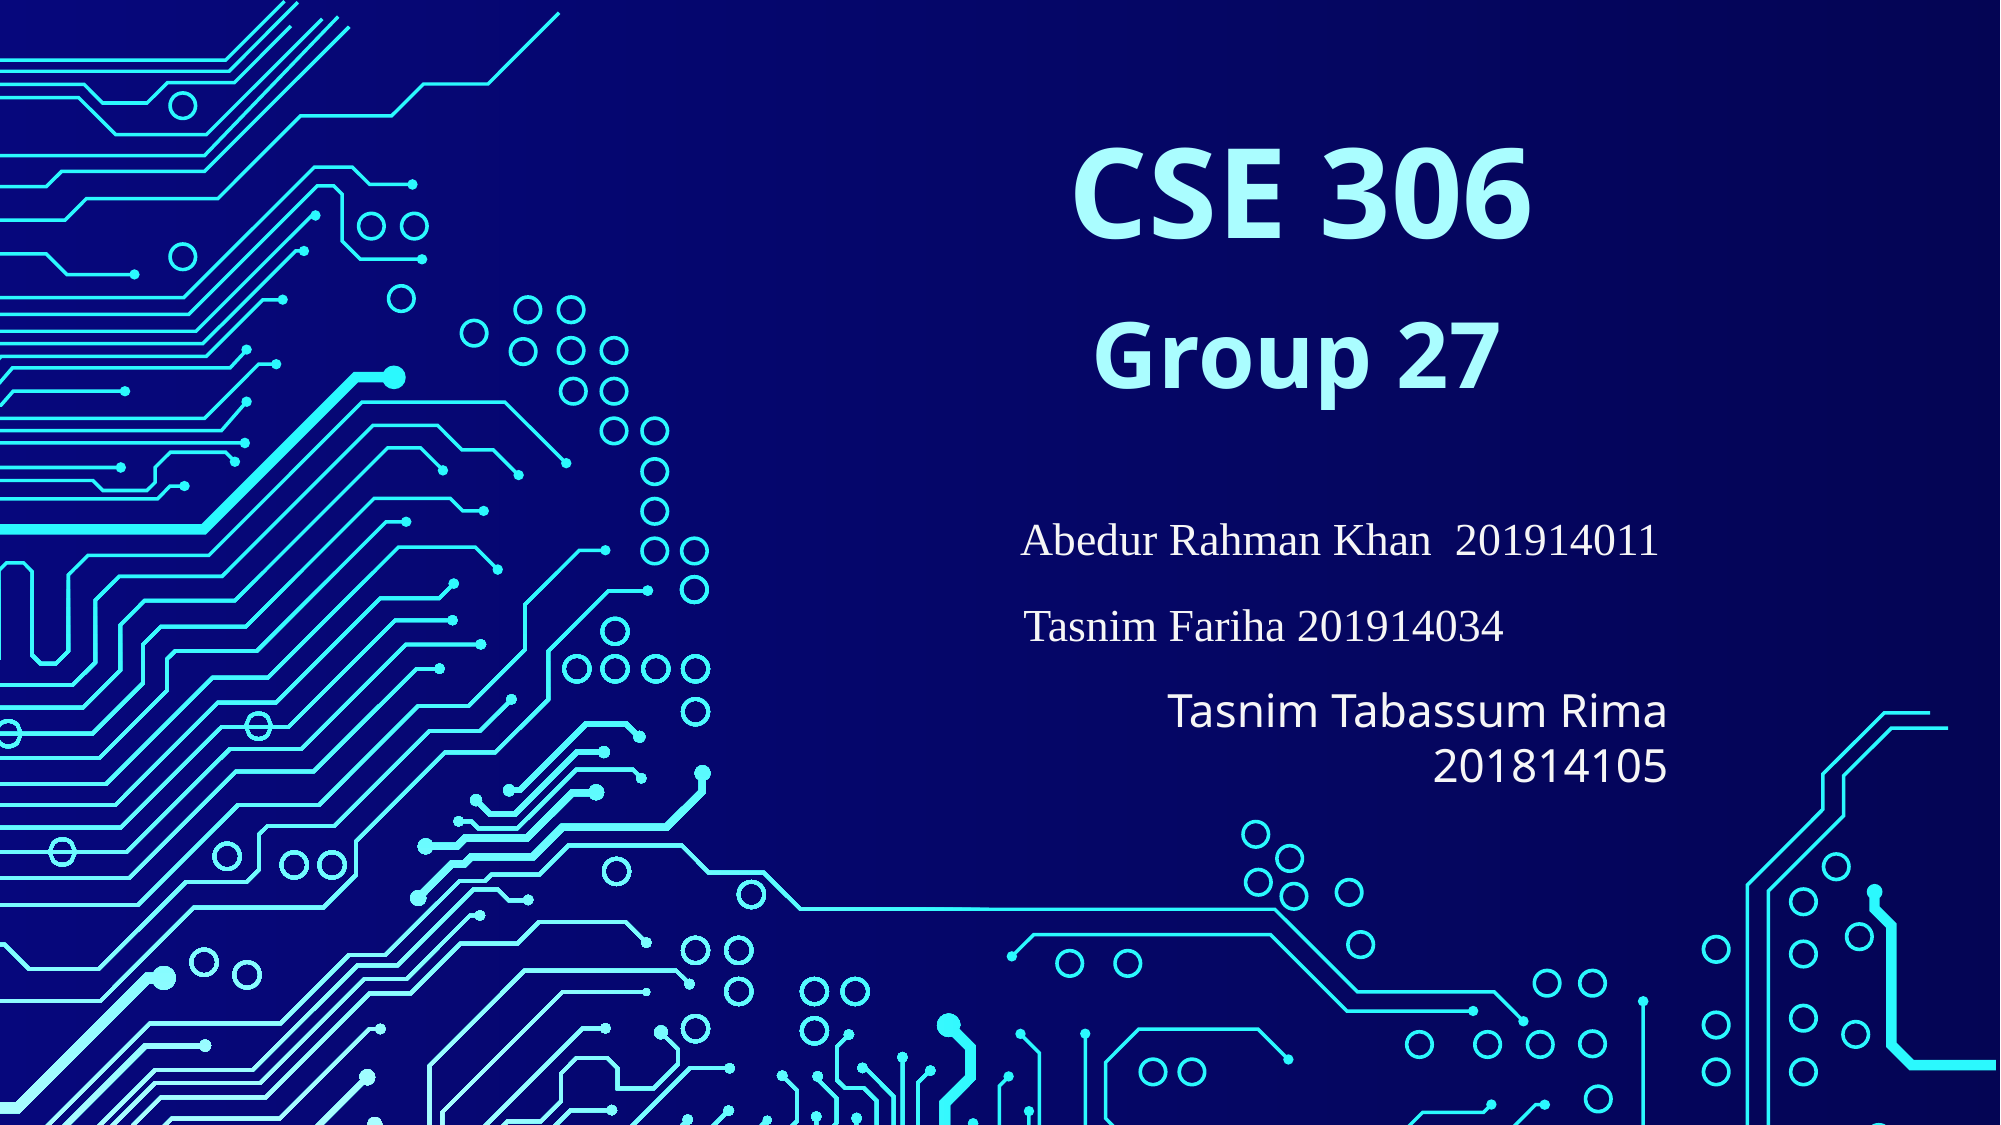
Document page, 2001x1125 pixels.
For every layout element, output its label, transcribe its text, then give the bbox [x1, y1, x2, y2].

text_box Tasnim Tabassum Rima 201814105 [999, 674, 1684, 799]
text_box Abedur Rahman Khan 201914011 [991, 502, 1676, 572]
text_box Tasnim Fariha 201914034 [835, 588, 1519, 658]
text_box CSE 306 Group 27 [929, 106, 1582, 422]
